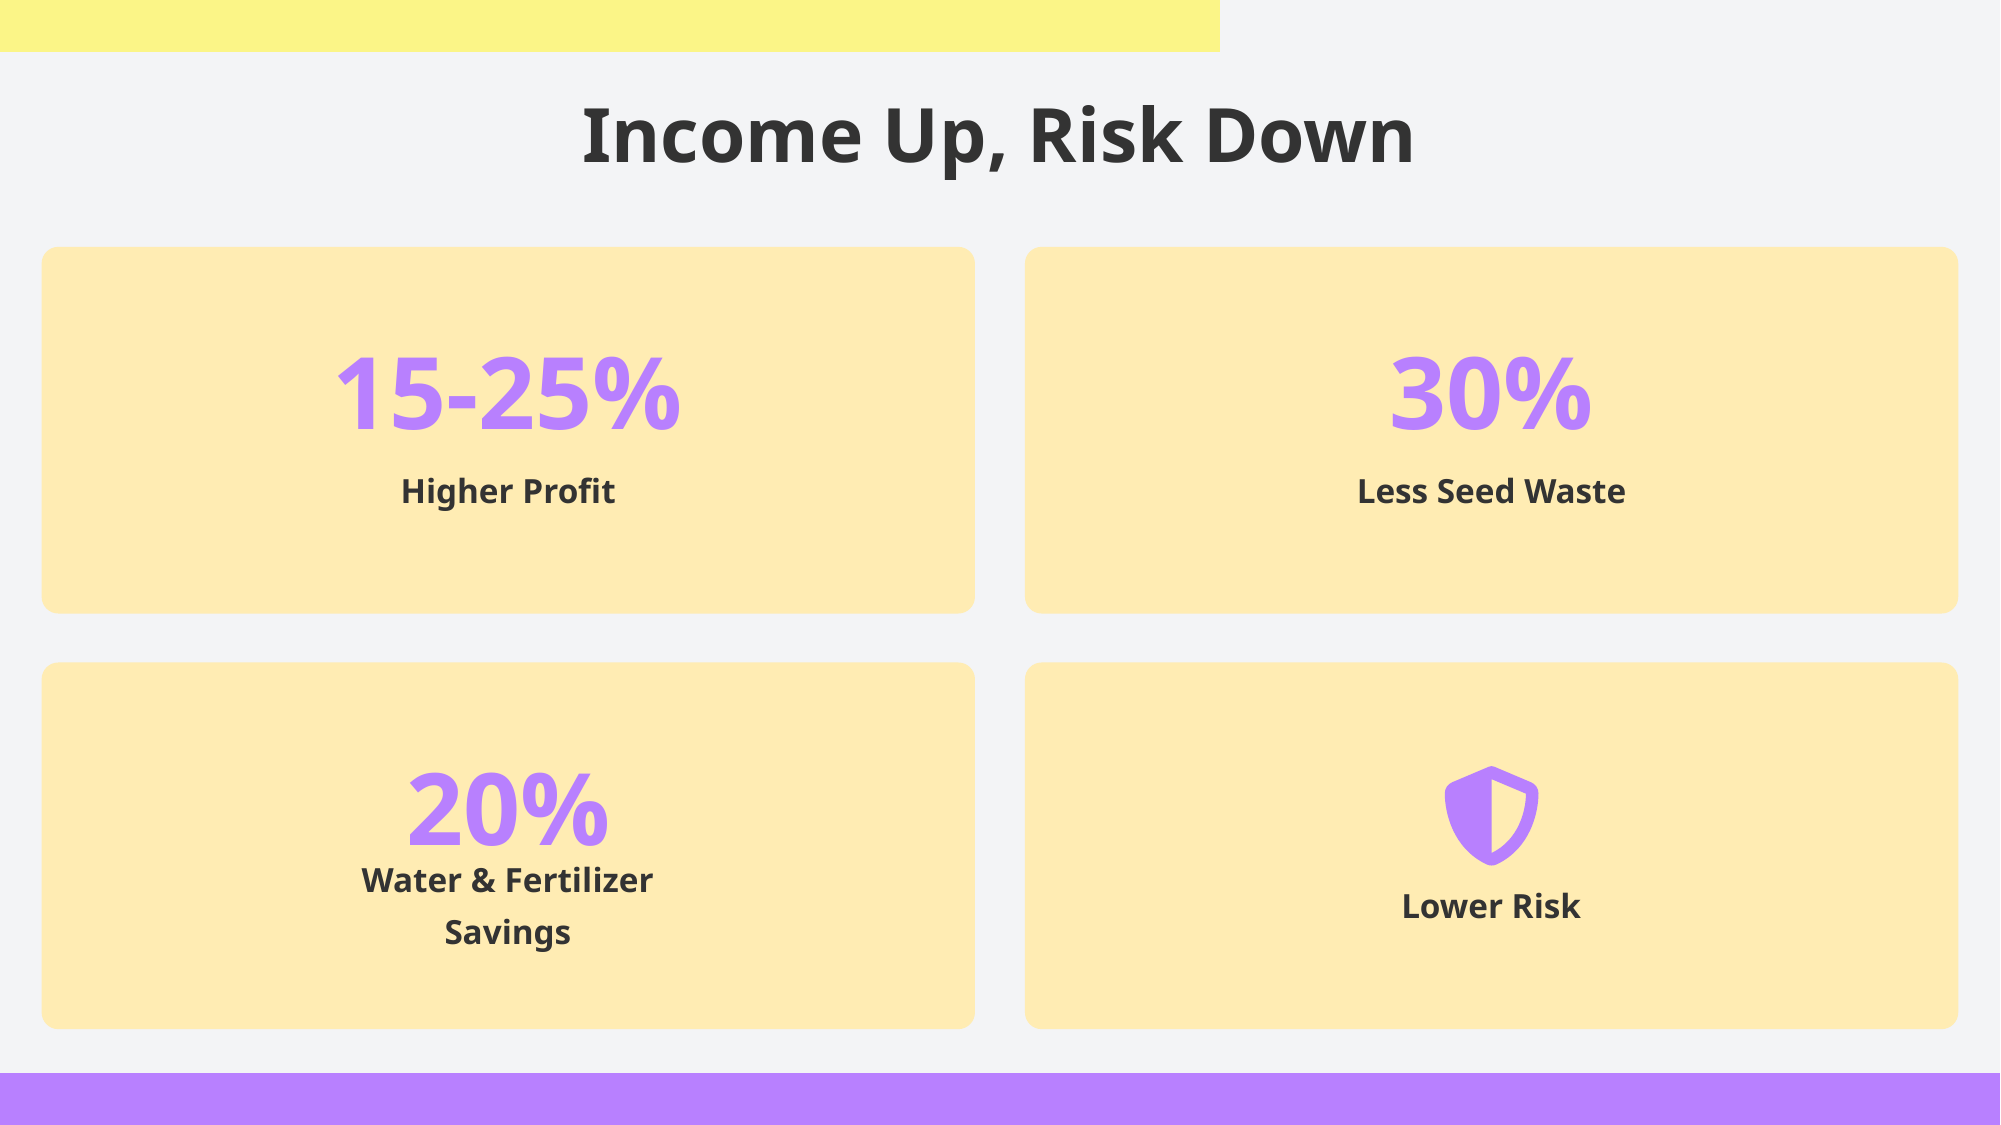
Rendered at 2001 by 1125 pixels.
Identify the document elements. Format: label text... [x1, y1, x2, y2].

text_box 20% [383, 766, 634, 867]
picture [0, 1073, 2000, 1125]
text_box Less Seed Waste [1347, 458, 1637, 509]
text_box [1444, 766, 1539, 866]
text_box Income Up, Risk Down [22, 96, 1978, 181]
text_box [41, 662, 975, 1030]
text_box 30% [1366, 350, 1617, 451]
text_box Lower Risk [1394, 874, 1589, 925]
picture [0, 0, 1220, 52]
text_box [41, 246, 975, 614]
text_box [1024, 662, 1959, 1030]
text_box [1024, 246, 1959, 614]
text_box Higher Profit [398, 458, 618, 509]
text_box Water & Fertilizer Savings [294, 874, 722, 925]
text_box 15-25% [310, 350, 705, 451]
